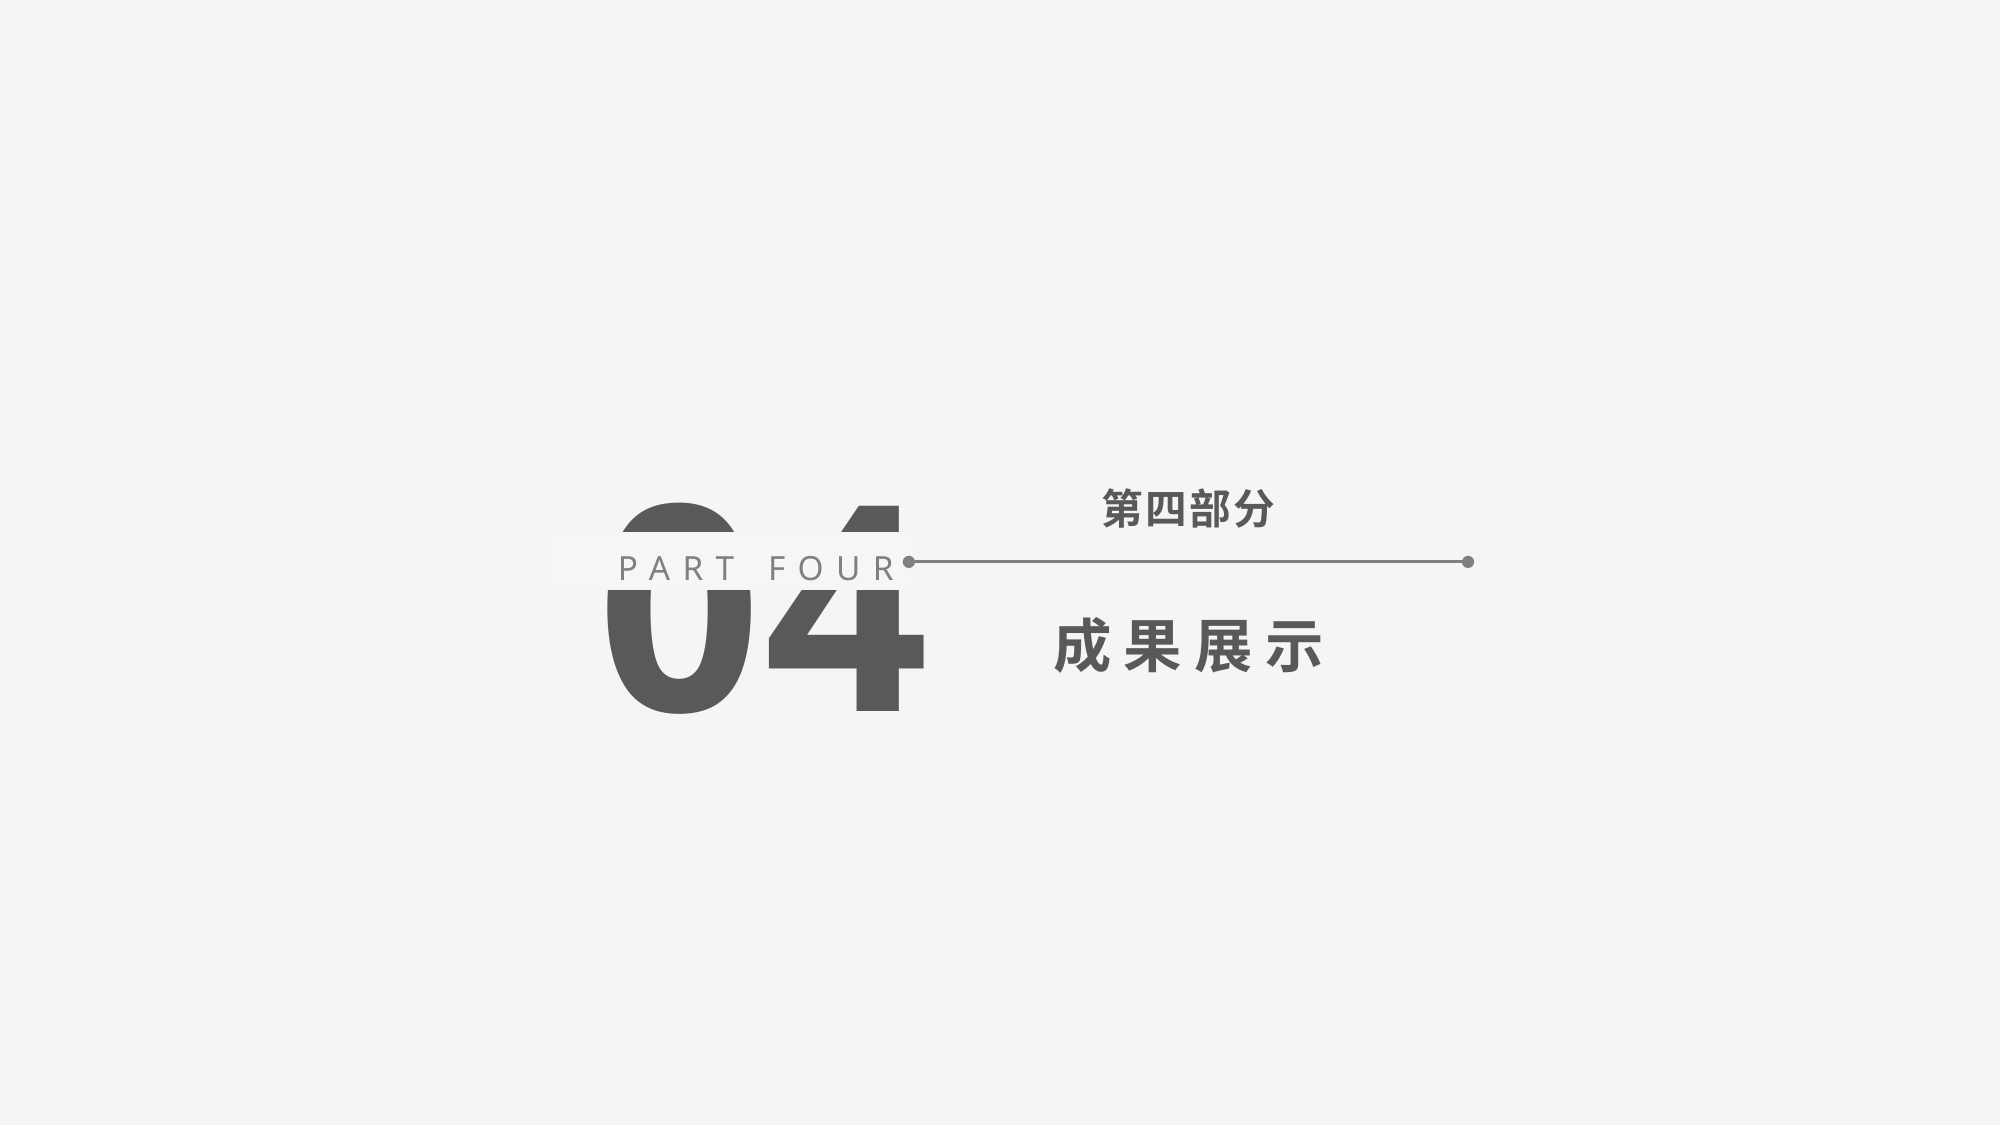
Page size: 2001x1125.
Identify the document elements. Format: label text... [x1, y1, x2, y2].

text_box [531, 347, 996, 758]
text_box 成果展示 [996, 587, 1411, 687]
text_box 第四部分 [1071, 465, 1306, 541]
